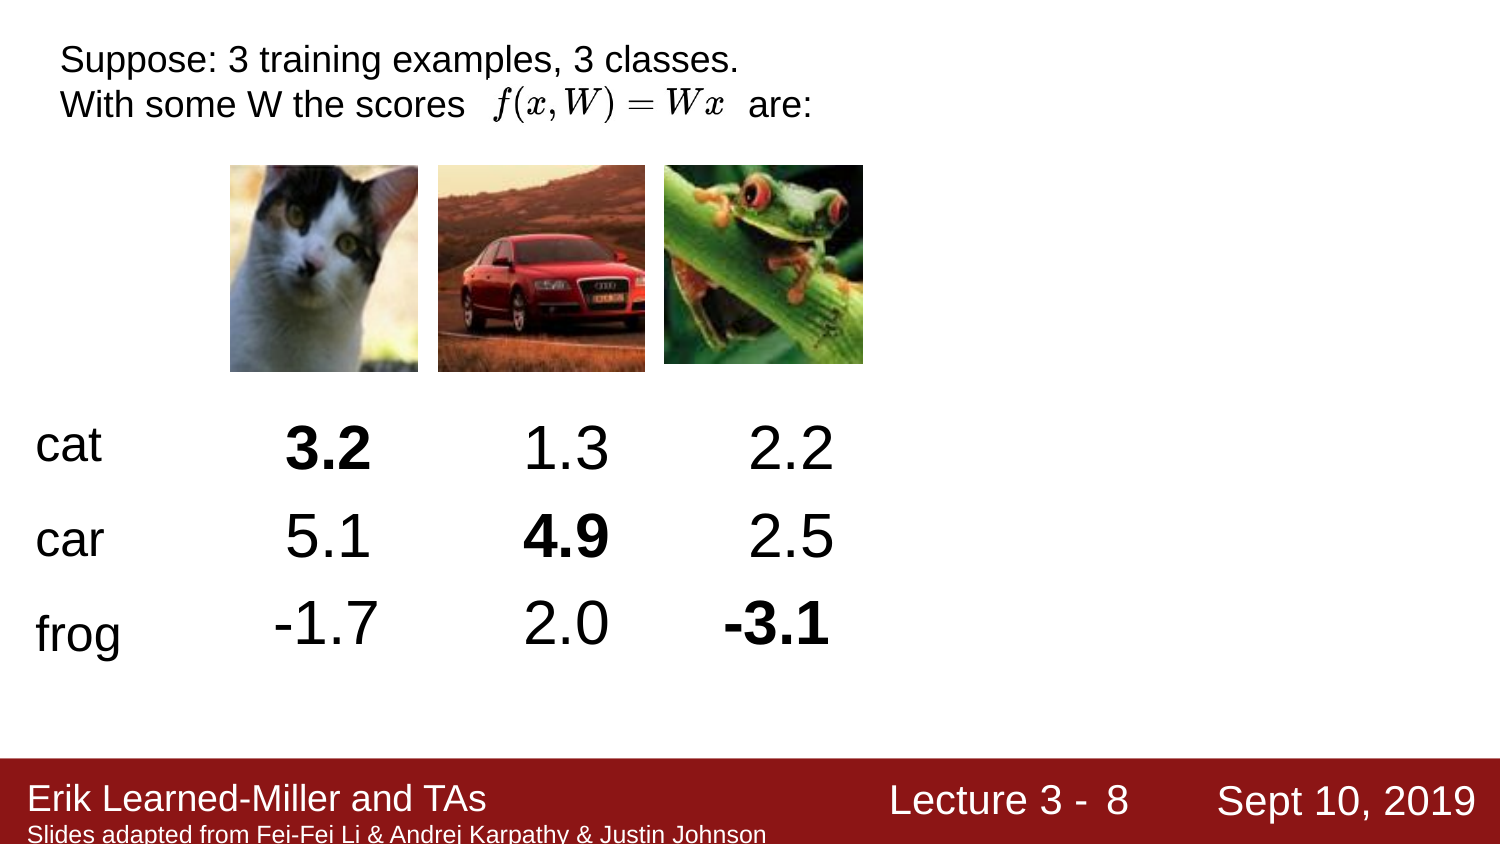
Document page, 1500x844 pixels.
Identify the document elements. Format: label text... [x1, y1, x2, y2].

text_box cat [20, 396, 237, 442]
text_box car [20, 491, 237, 537]
text_box 1.3 [508, 392, 708, 451]
text_box 2.2 [733, 392, 933, 451]
text_box frog [20, 586, 237, 632]
picture [437, 164, 645, 372]
picture [487, 78, 727, 130]
text_box Suppose: 3 training examples, 3 classes. With some W the scores are: [44, 20, 1271, 79]
picture [663, 164, 864, 364]
text_box 3.2 [270, 392, 470, 451]
text_box -1.7 [258, 567, 457, 626]
picture [230, 164, 418, 372]
text_box 4.9 [508, 479, 708, 538]
text_box 2.5 [733, 479, 933, 538]
slide_number ‹#› [1054, 765, 1145, 831]
text_box 5.1 [270, 479, 470, 538]
text_box -3.1 [708, 567, 907, 626]
text_box 2.0 [508, 567, 708, 626]
